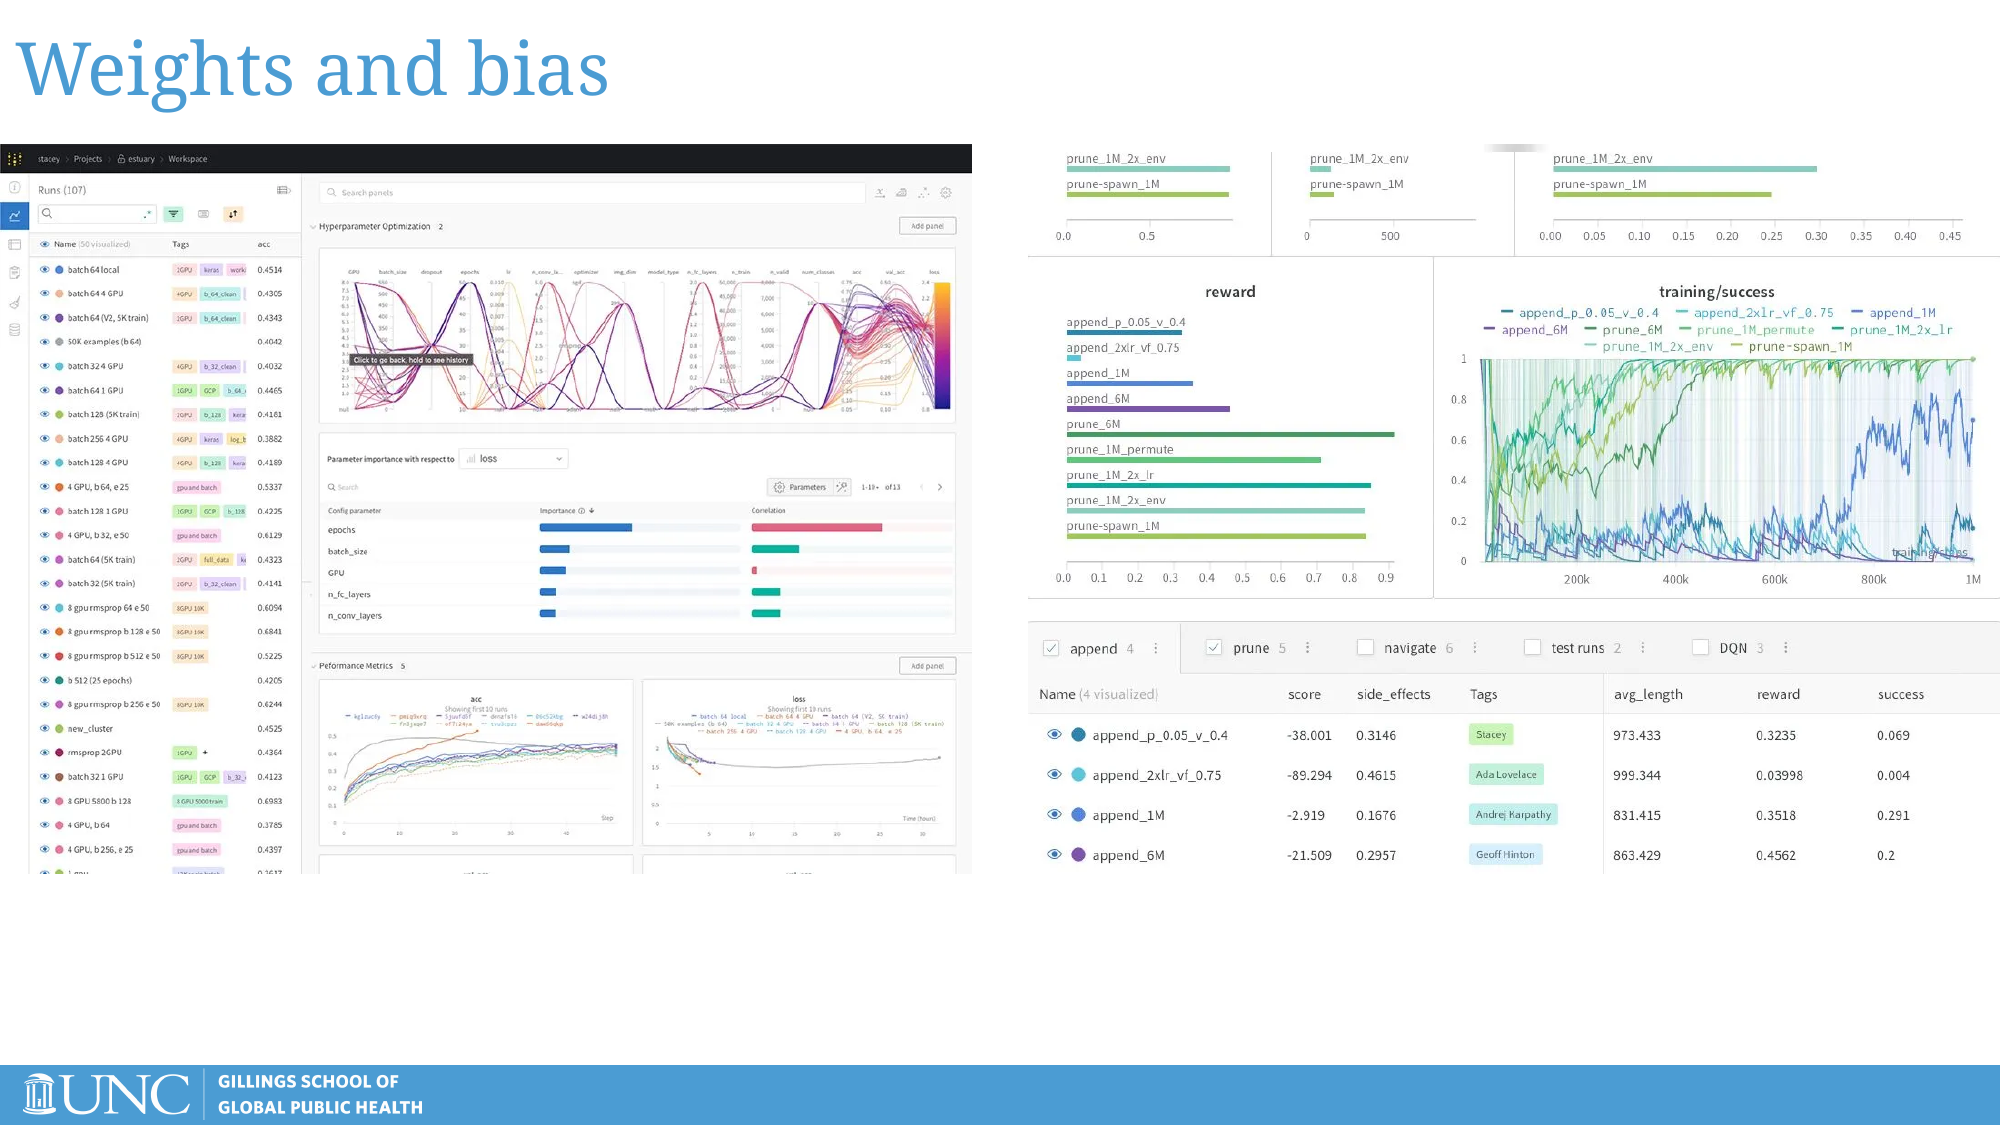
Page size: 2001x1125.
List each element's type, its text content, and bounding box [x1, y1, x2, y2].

picture [23, 1068, 422, 1120]
picture [0, 144, 972, 874]
picture [1028, 144, 2000, 874]
title Weights and bias [0, 0, 658, 143]
